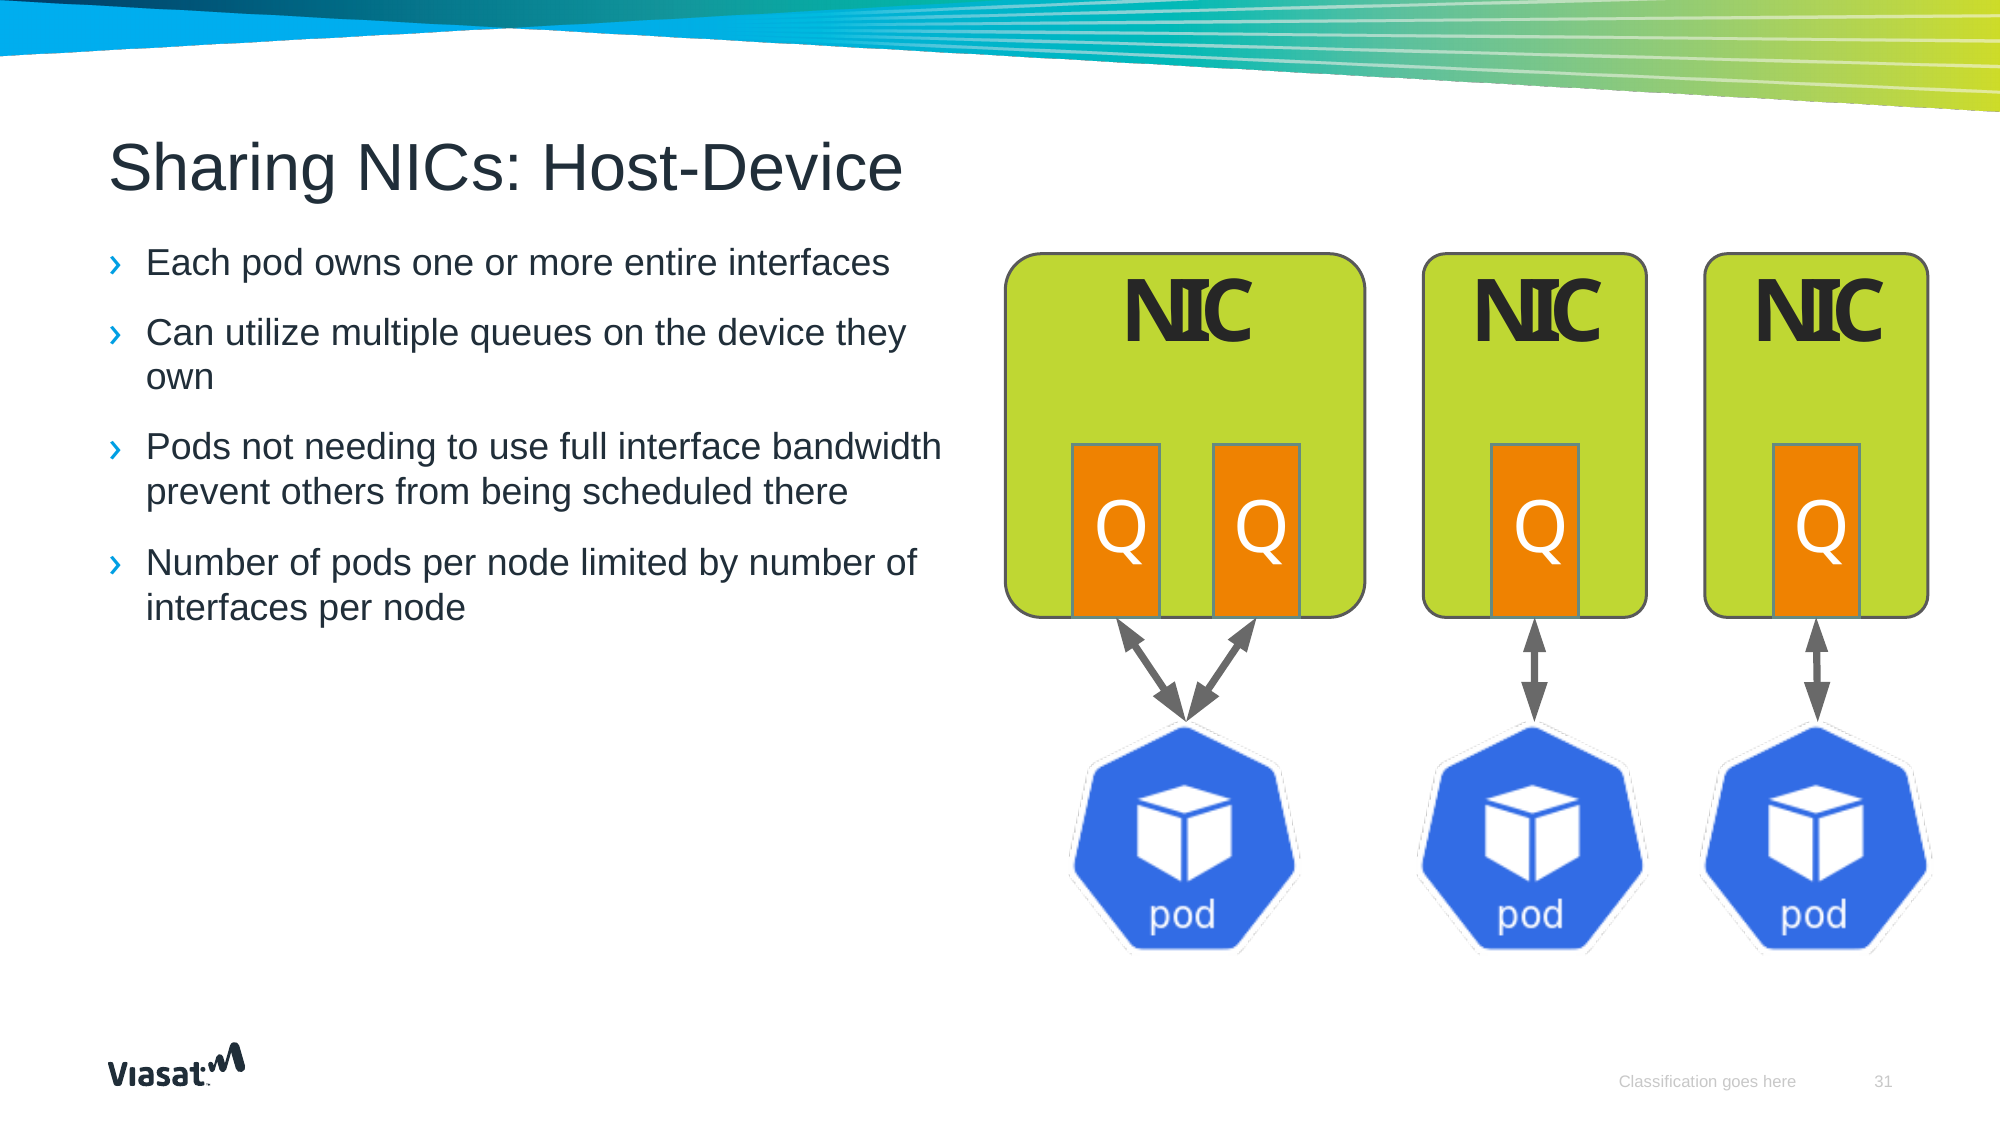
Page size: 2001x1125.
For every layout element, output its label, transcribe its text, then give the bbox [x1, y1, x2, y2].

picture [0, 0, 2000, 112]
picture [30, 0, 103, 4]
title Sharing NICs: Host-Device [108, 99, 1892, 238]
text_box Each pod owns one or more entire interfaces Can utilize multiple queues on the device they own Pods not needing to use full interface bandwidth prevent others from being scheduled there Number of pods per node limited by number of interfaces per node [108, 237, 946, 982]
slide_number 31 [1811, 1063, 1908, 1097]
footer Classification goes here [1001, 1063, 1811, 1097]
picture [1001, 237, 1935, 957]
